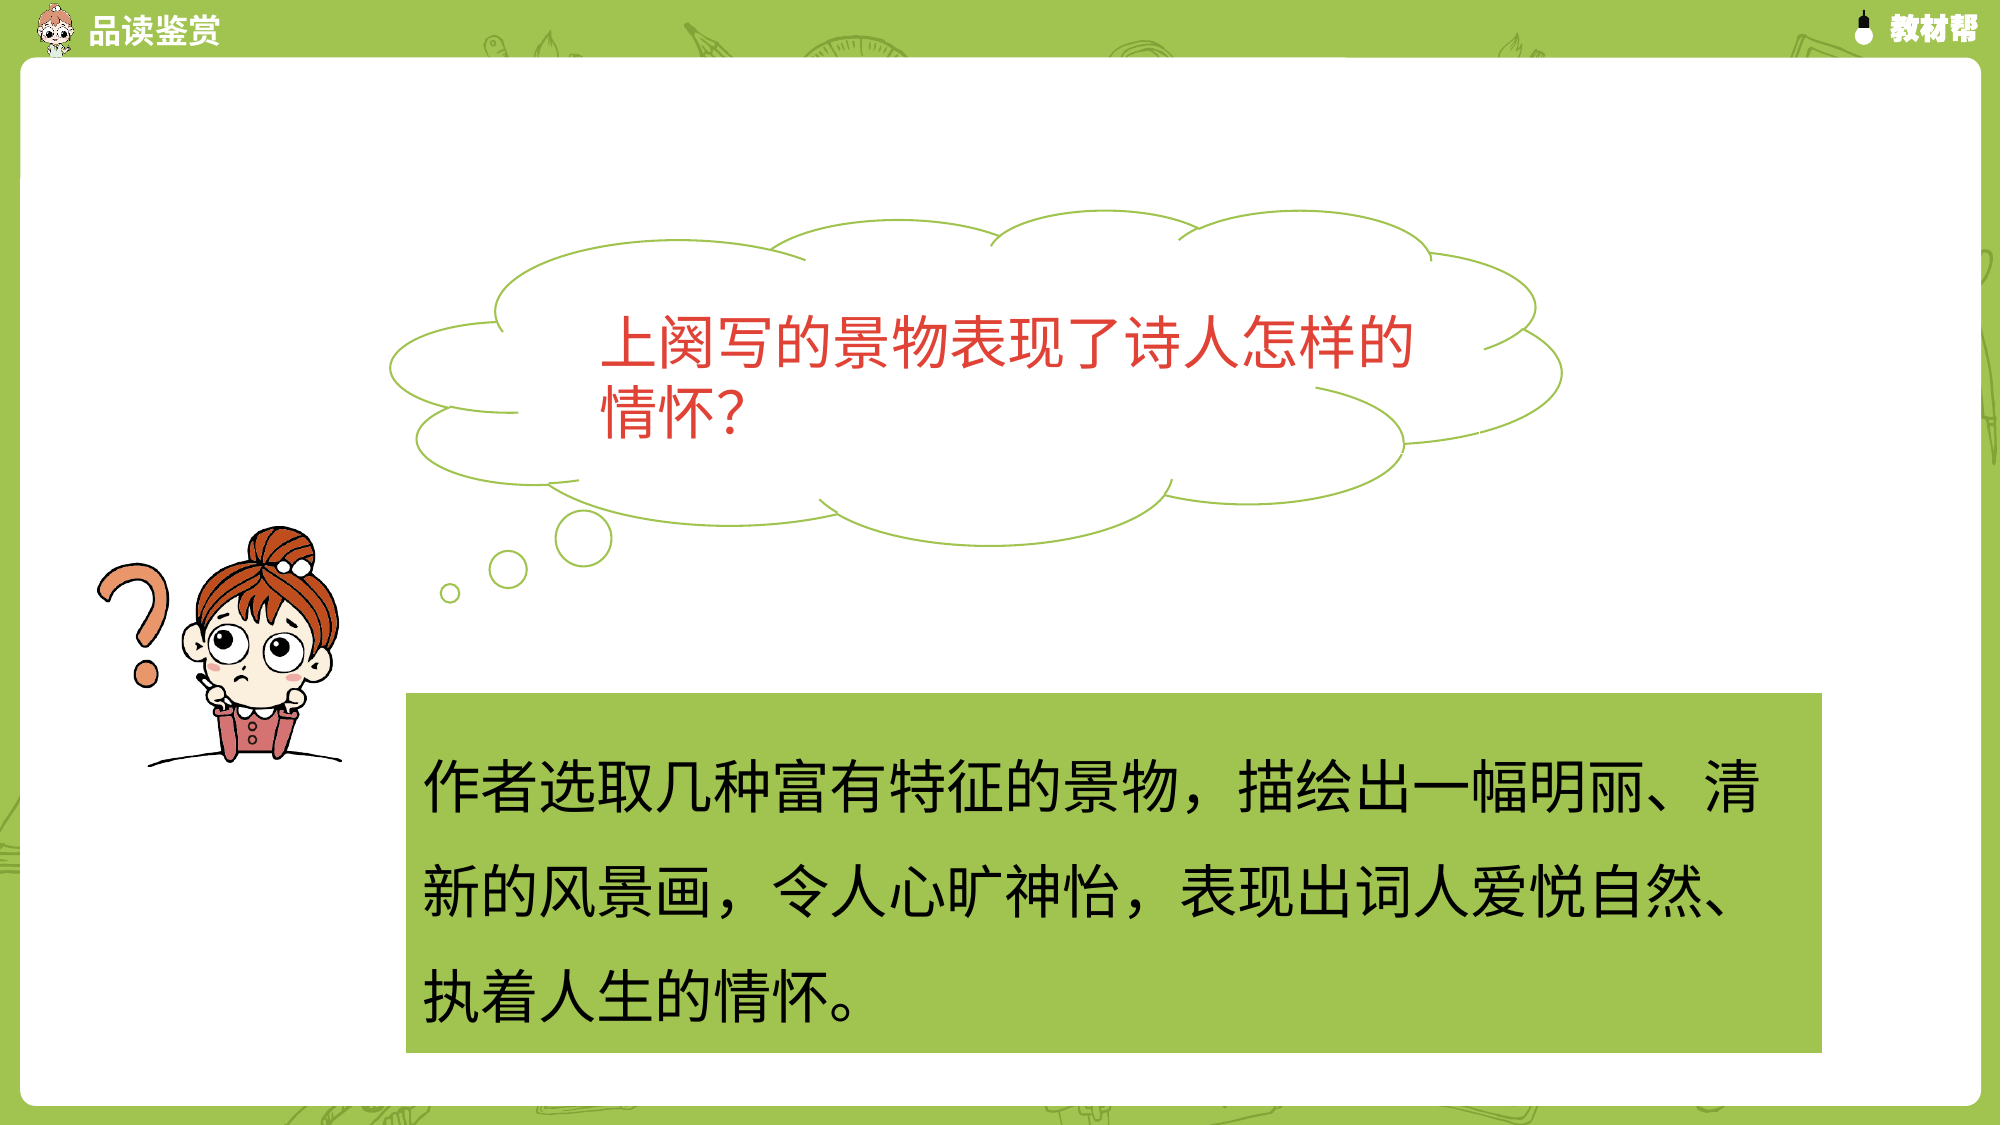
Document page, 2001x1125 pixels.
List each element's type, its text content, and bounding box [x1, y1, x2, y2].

picture [97, 526, 342, 767]
picture [36, 1, 75, 58]
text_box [391, 209, 1562, 545]
text_box 作者选取几种富有特征的景物，描绘出一幅明丽、清新的风景画，令人心旷神怡，表现出词人爱悦自然、执着人生的情怀。 [406, 693, 1822, 1053]
